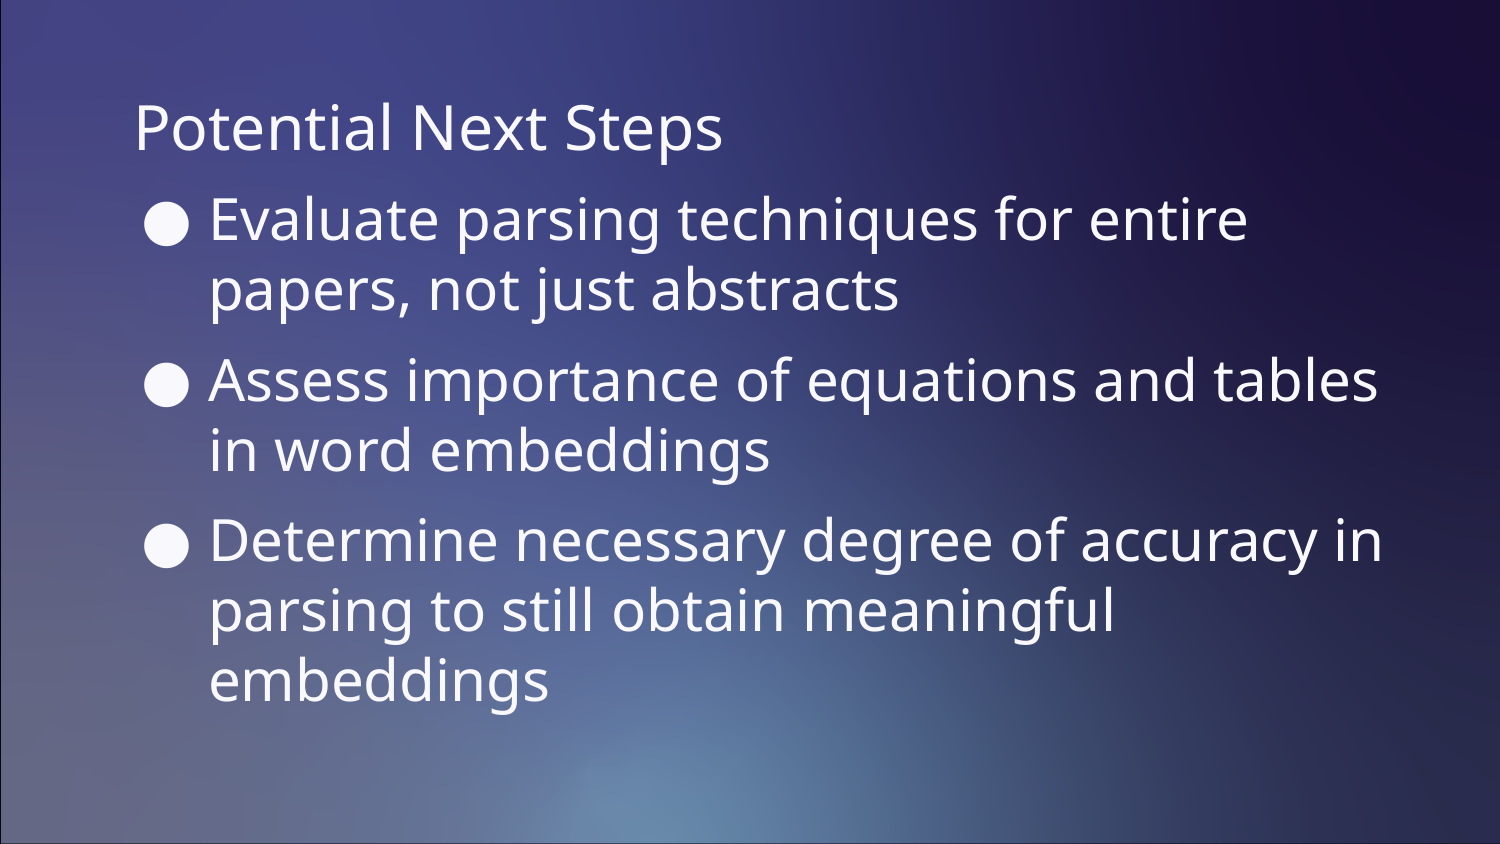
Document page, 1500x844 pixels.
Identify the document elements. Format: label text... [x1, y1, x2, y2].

picture [0, 0, 1500, 844]
title Potential Next Steps [118, 72, 1382, 166]
list Evaluate parsing techniques for entire papers, not just abstracts Assess importance of equations and tables in word embeddings Determine necessary degree of accuracy in parsing to still obtain meaningful embeddings [118, 166, 1421, 774]
